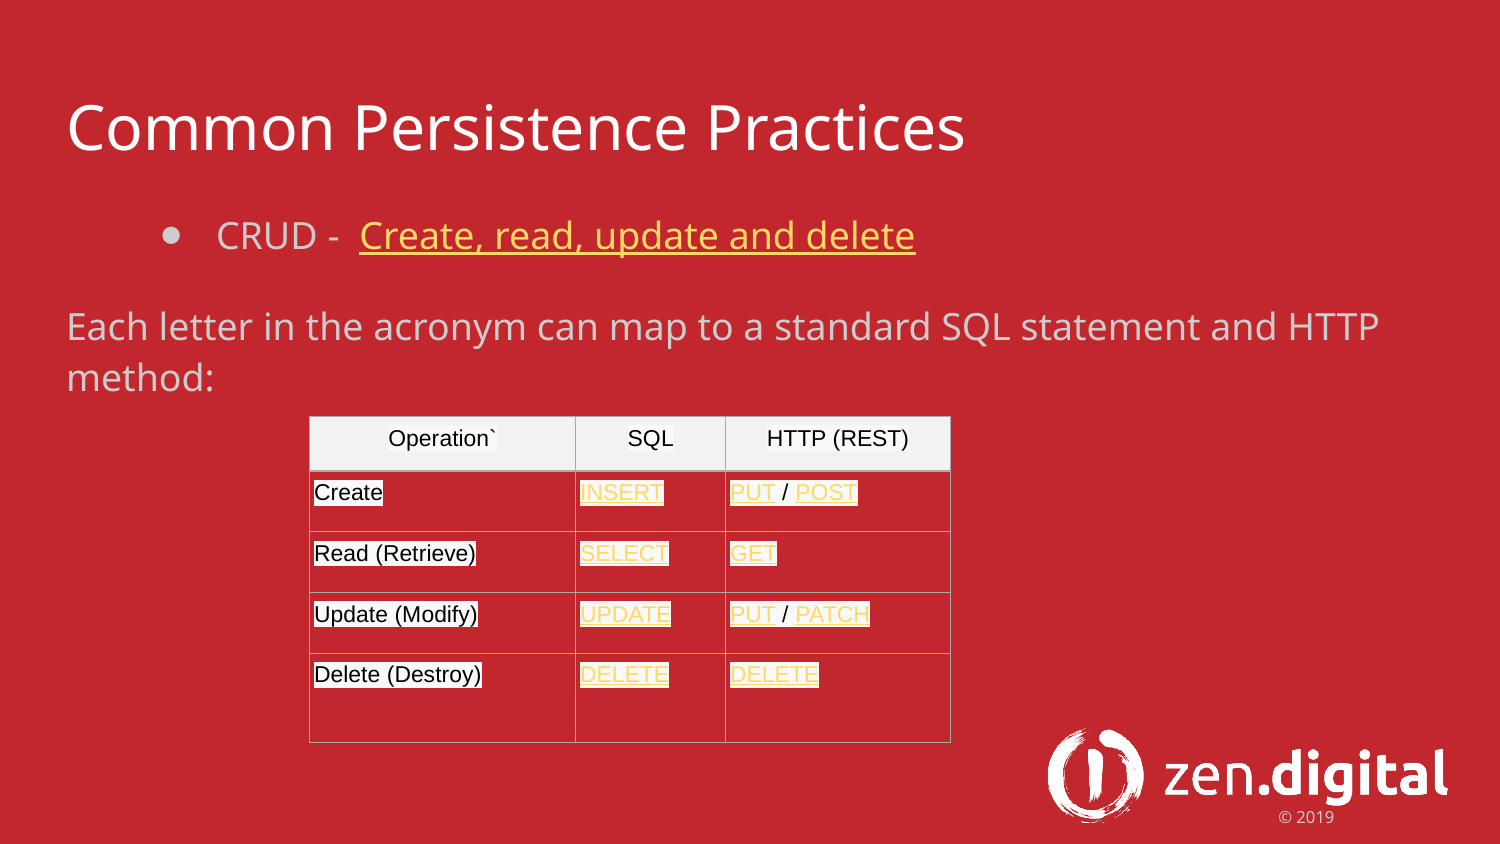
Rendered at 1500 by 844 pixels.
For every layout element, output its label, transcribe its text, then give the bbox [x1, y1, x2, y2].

table_cell UPDATE [576, 593, 725, 653]
table_cell GET [726, 532, 950, 592]
table_cell Delete (Destroy) [310, 654, 575, 742]
table_cell DELETE [576, 654, 725, 742]
table_cell DELETE [726, 654, 950, 742]
table_cell Read (Retrieve) [310, 532, 575, 592]
table_header Operation` [310, 417, 575, 470]
table_cell Create [310, 472, 575, 531]
list CRUD - Create, read, update and delete Each letter in the acronym can map to a standard SQL statement and HTTP method: [51, 189, 1449, 750]
table_cell SELECT [576, 532, 725, 592]
table_cell INSERT [576, 472, 725, 531]
picture [1047, 750, 1449, 823]
table_cell PUT / POST [726, 472, 950, 531]
table_cell PUT / PATCH [726, 593, 950, 653]
table_header HTTP (REST) [726, 417, 950, 470]
title Common Persistence Practices [51, 72, 1449, 167]
table_header SQL [576, 417, 725, 470]
table_cell Update (Modify) [310, 593, 575, 653]
